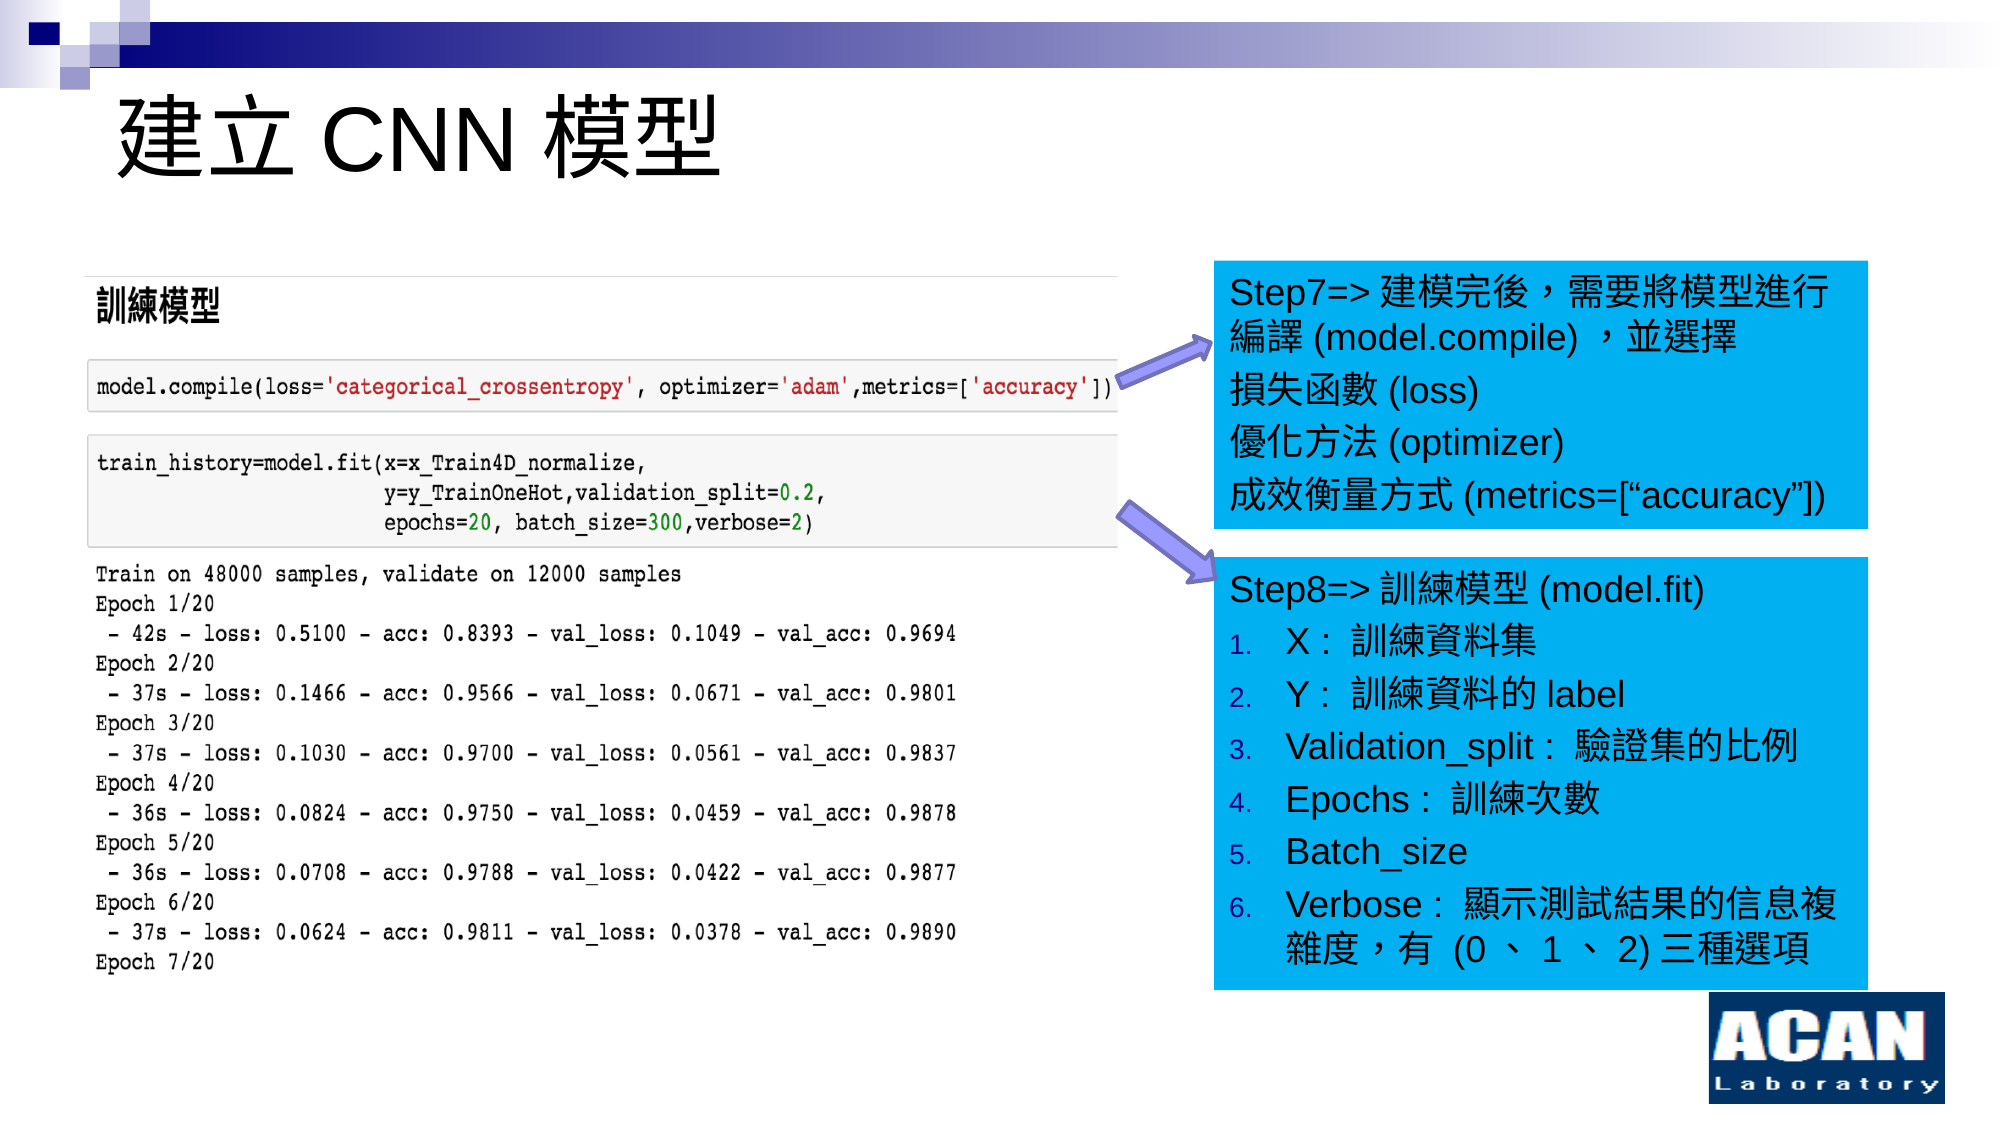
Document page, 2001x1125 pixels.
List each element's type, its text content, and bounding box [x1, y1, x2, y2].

list Step7=>建模完後，需要將模型進行編譯(model.compile)，並選擇 損失函數(loss) 優化方法(optimizer) 成效衡量方式(metrics=[“accuracy”]) [1213, 260, 1869, 530]
picture [83, 276, 1118, 978]
text_box Step8=>訓練模型(model.fit) X : 訓練資料集 Y : 訓練資料的label Validation_split : 驗證集的比例 Epochs : 訓練次數 Batch_size Verbose : 顯示測試結果的信息複雜度，有 (0、1、2)三種選項 [1214, 557, 1869, 991]
text_box [1123, 499, 1218, 585]
text_box [1123, 333, 1213, 390]
title 建立CNN模型 [99, 74, 1901, 196]
